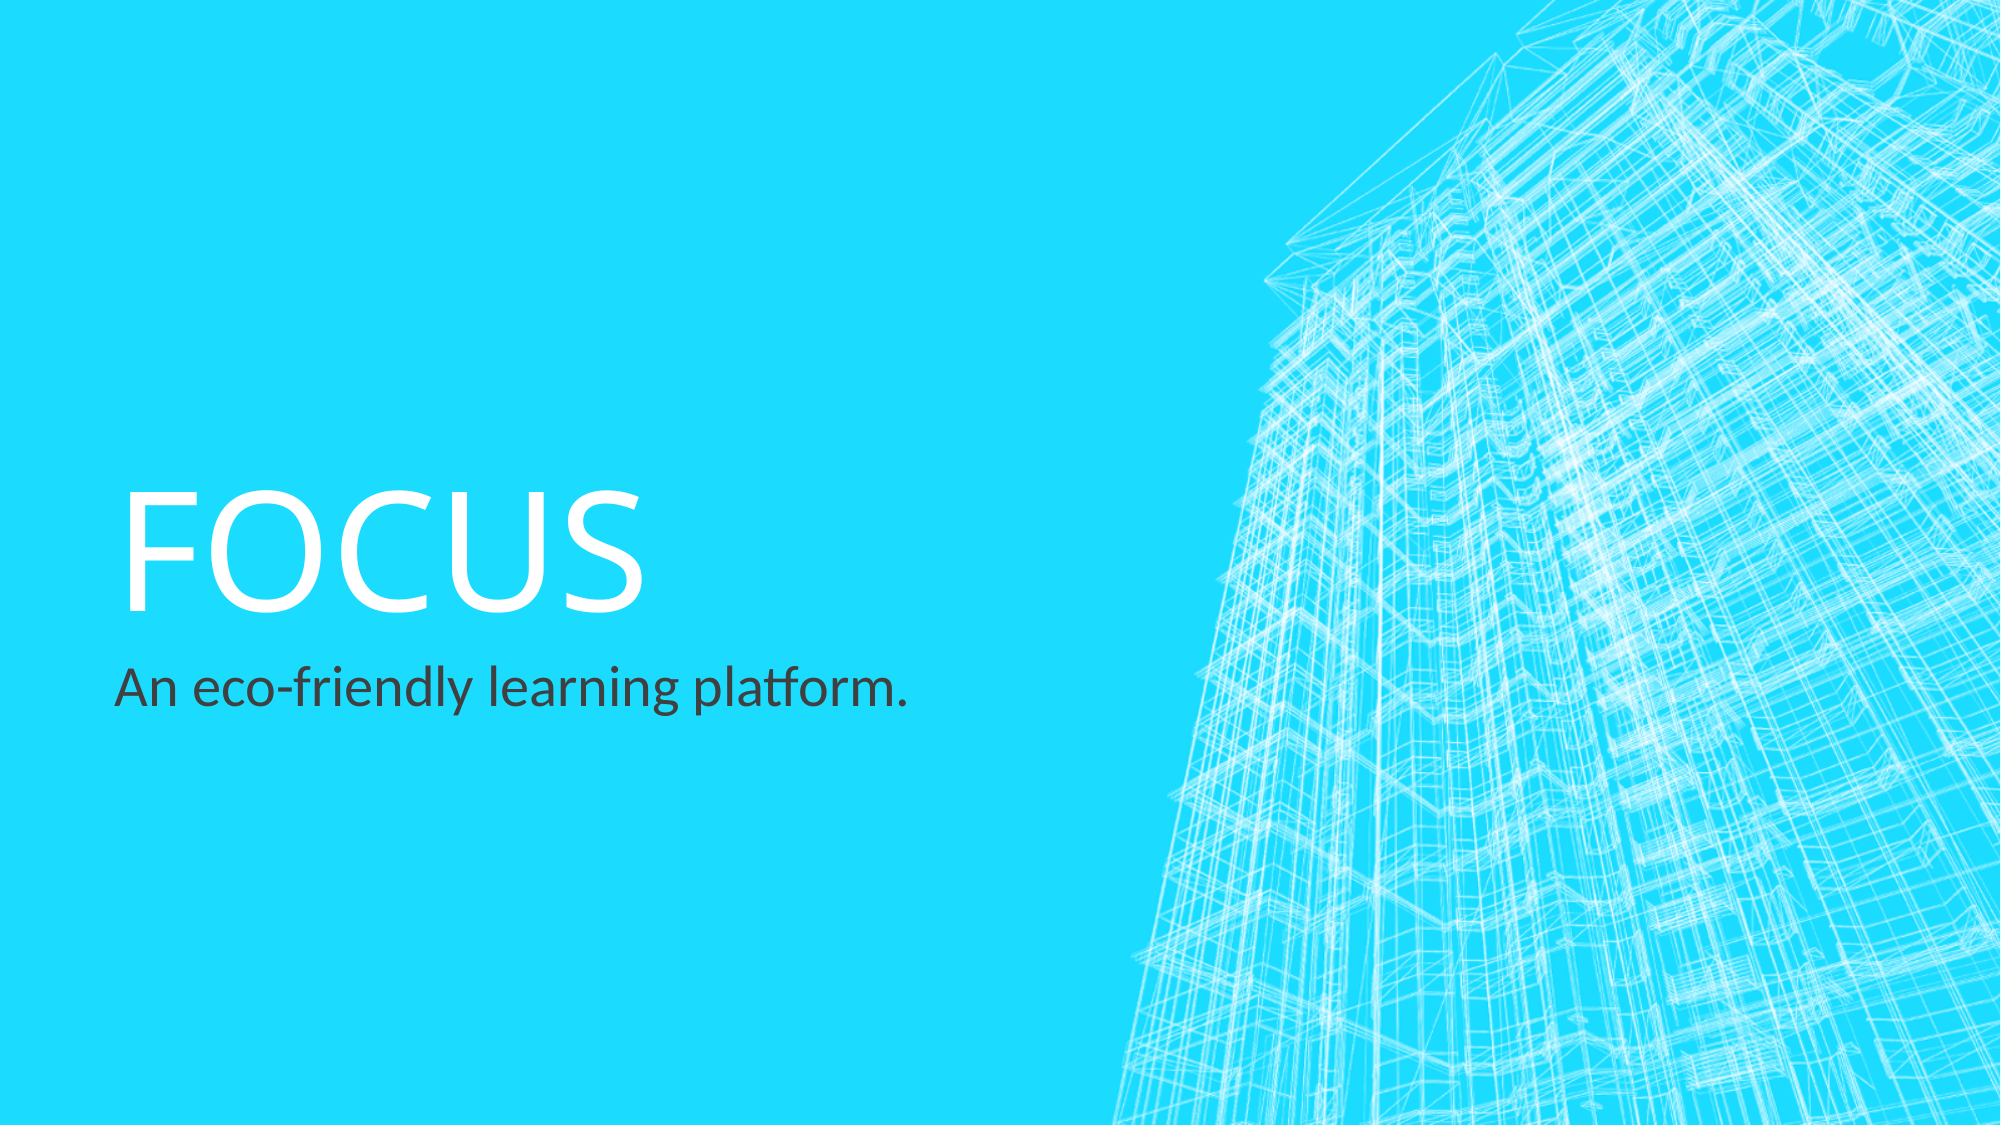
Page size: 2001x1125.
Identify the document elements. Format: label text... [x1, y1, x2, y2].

title Focus [99, 123, 1225, 648]
picture [0, 0, 2001, 1125]
subtitle An eco-friendly learning platform. [99, 648, 1225, 829]
